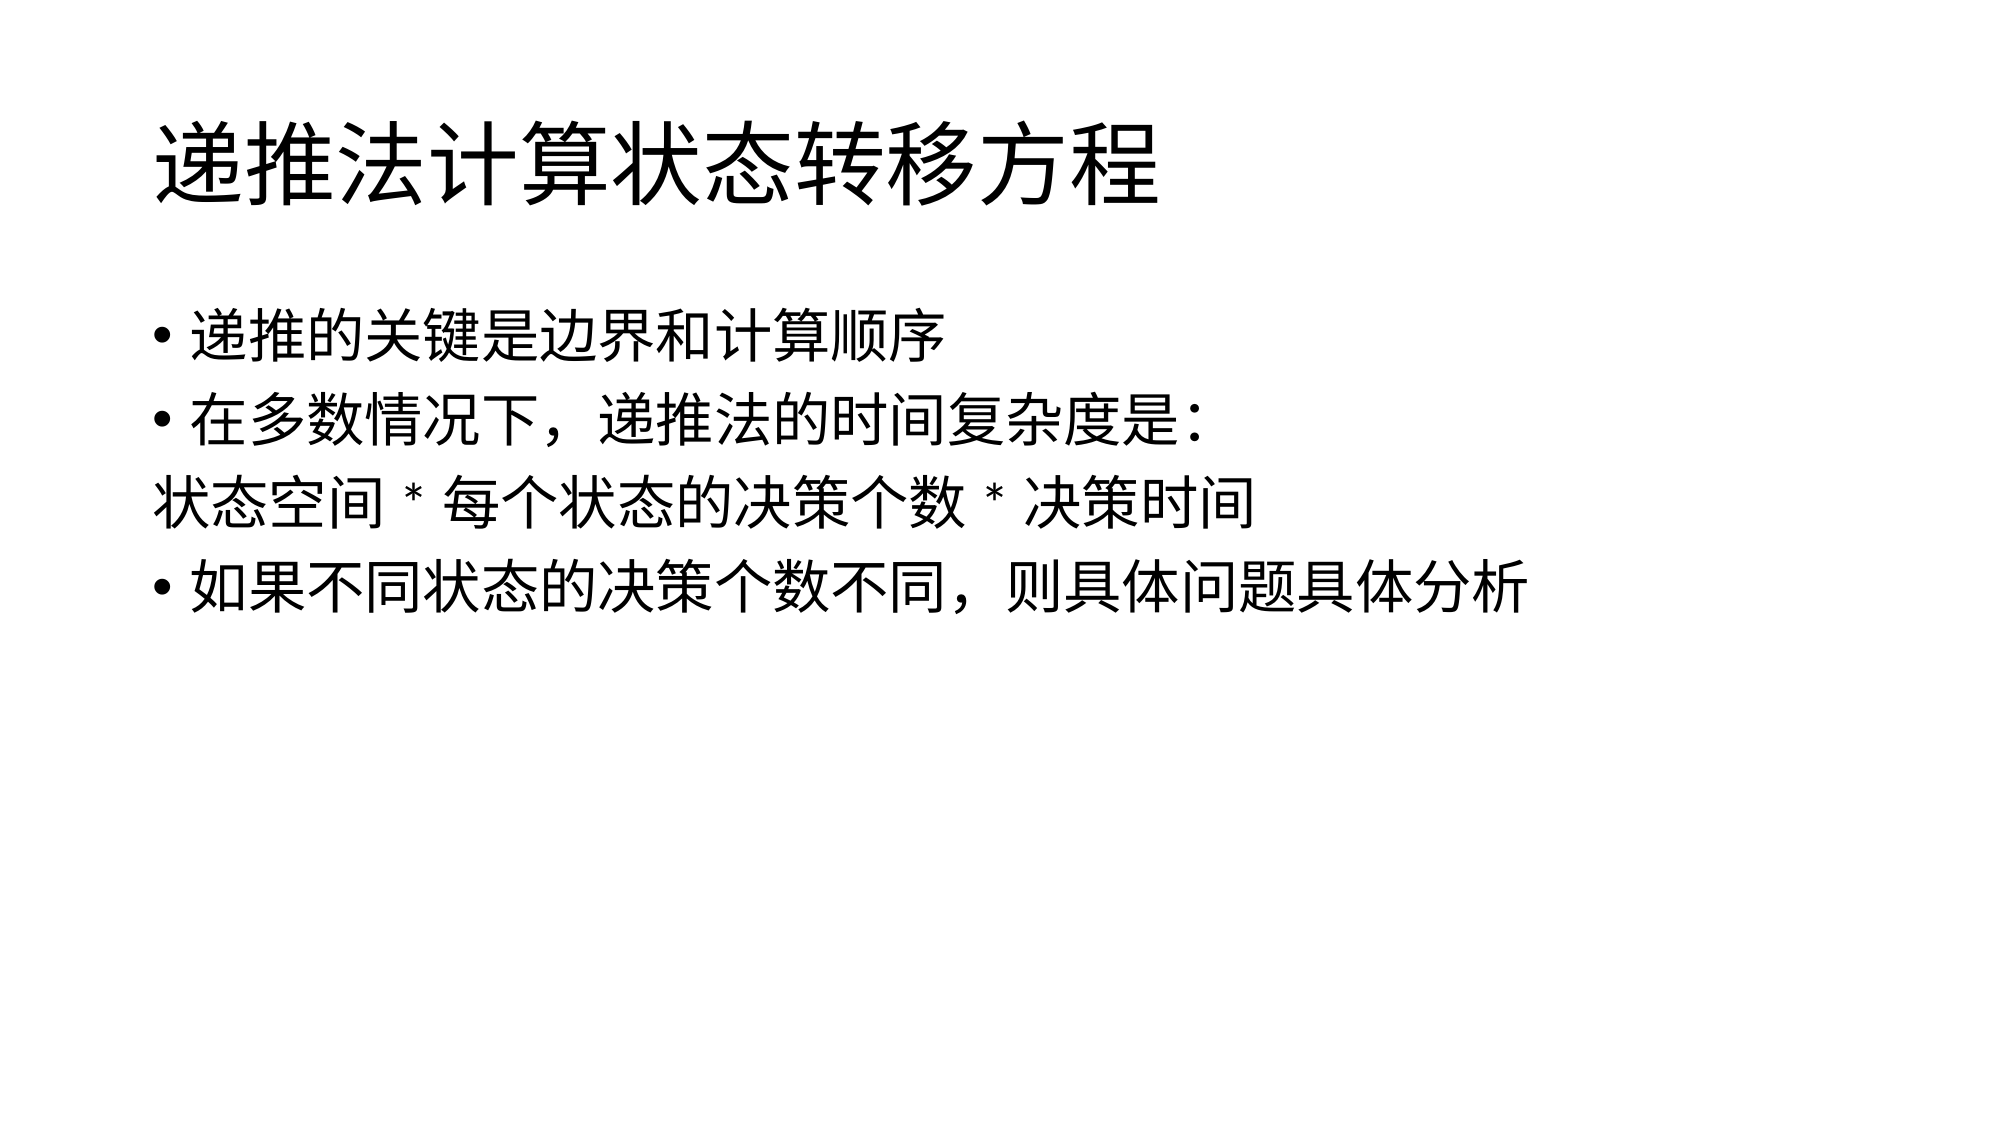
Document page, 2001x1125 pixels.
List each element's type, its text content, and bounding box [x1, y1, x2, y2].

list 递推的关键是边界和计算顺序 在多数情况下，递推法的时间复杂度是： 状态空间*每个状态的决策个数*决策时间 如果不同状态的决策个数不同，则具体问题具体分析 [137, 299, 1863, 1014]
title 递推法计算状态转移方程 [137, 59, 1863, 278]
